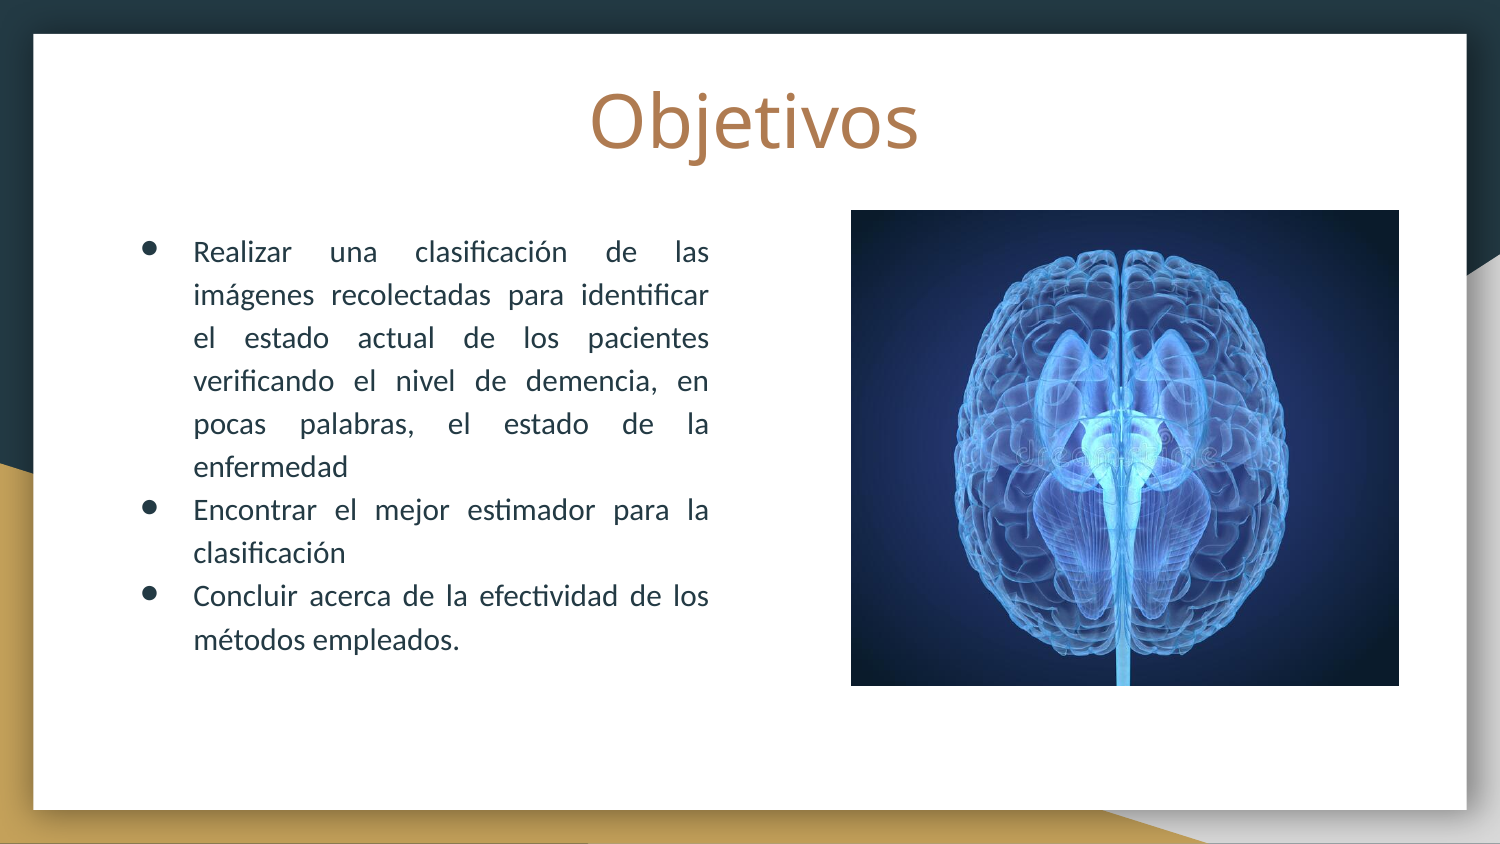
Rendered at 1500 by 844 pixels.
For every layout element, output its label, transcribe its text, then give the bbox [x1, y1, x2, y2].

list Realizar una clasificación de las imágenes recolectadas para identificar el estado actual de los pacientes verificando el nivel de demencia, en pocas palabras, el estado de la enfermedad Encontrar el mejor estimador para la clasificación Concluir acerca de la efectividad de los métodos empleados. [103, 210, 726, 686]
picture [850, 210, 1399, 687]
title Objetivos [138, 58, 1371, 179]
